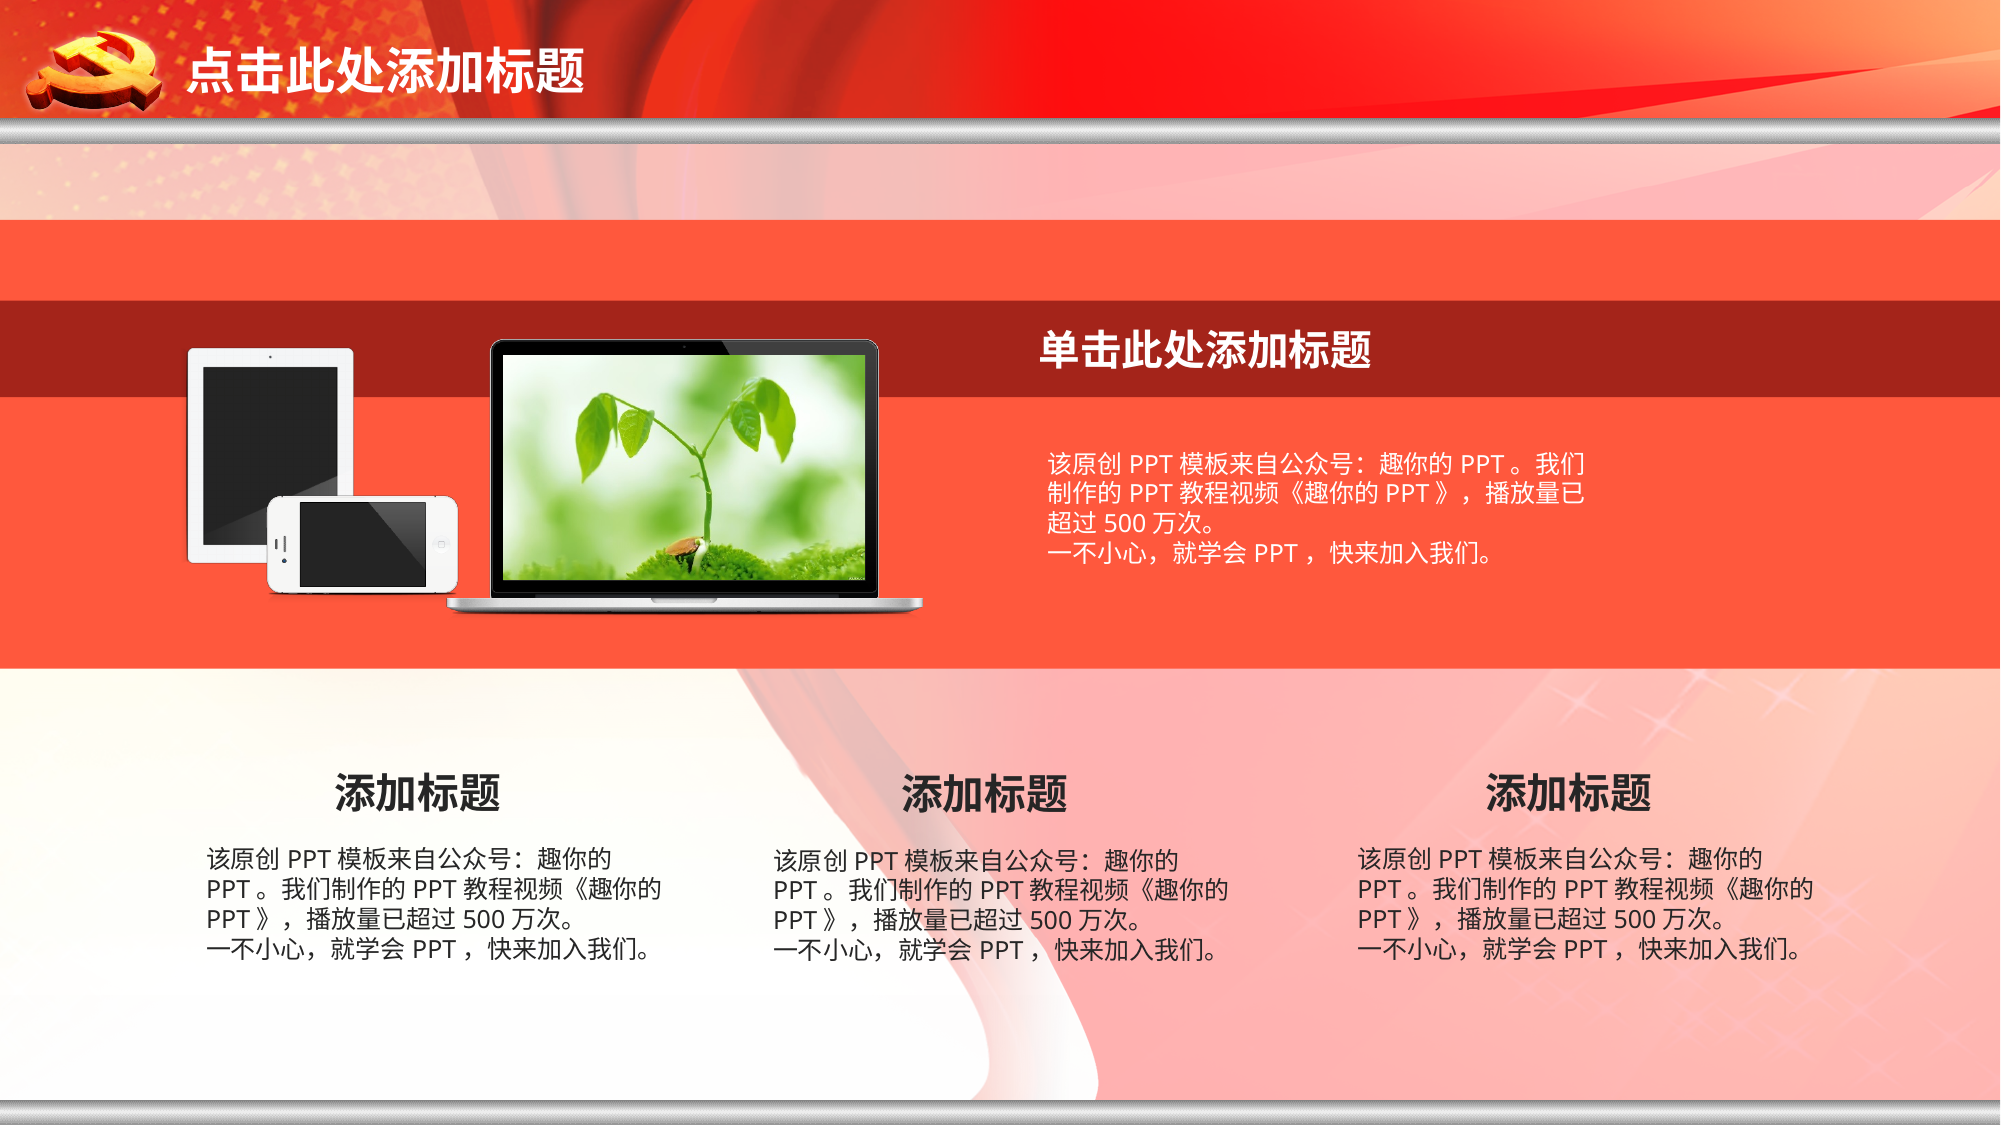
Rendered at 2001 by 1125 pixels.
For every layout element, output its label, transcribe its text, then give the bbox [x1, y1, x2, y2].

text_box [0, 399, 2000, 671]
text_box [758, 759, 1247, 1035]
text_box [424, 322, 934, 634]
text_box [0, 299, 2000, 399]
text_box 单击此处添加标题 [1023, 316, 1437, 381]
text_box 该原创PPT模板来自公众号：趣你的PPT。我们制作的PPT教程视频《趣你的PPT》，播放量已超过500万次。 一不小心，就学会PPT，快来加入我们。 [1032, 440, 1607, 636]
picture [112, 301, 424, 611]
picture [0, 0, 2001, 1125]
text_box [16, 21, 629, 119]
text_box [191, 758, 680, 1034]
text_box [1342, 758, 1831, 1034]
text_box [0, 218, 2000, 299]
